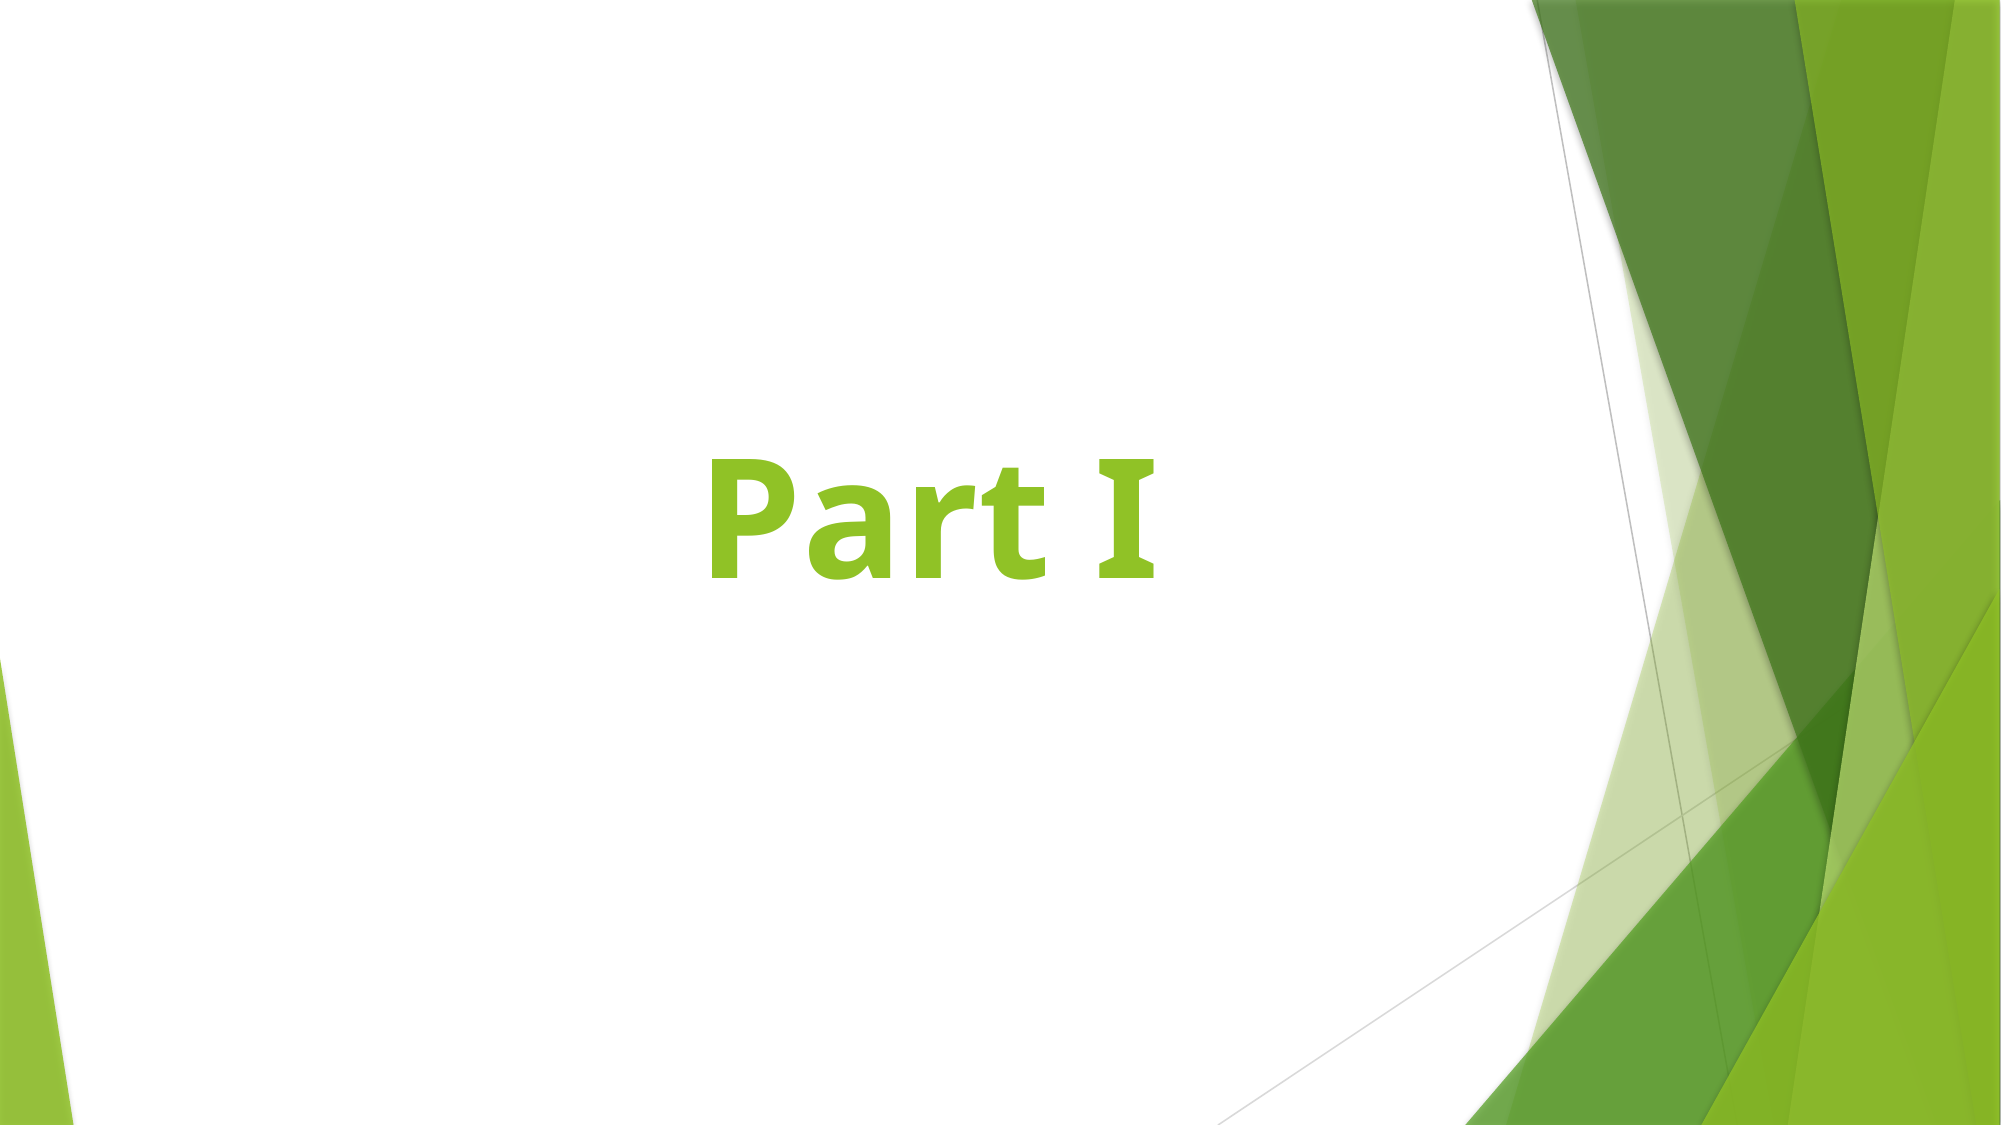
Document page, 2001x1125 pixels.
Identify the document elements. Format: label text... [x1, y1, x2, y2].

title Part I [682, 404, 1318, 821]
